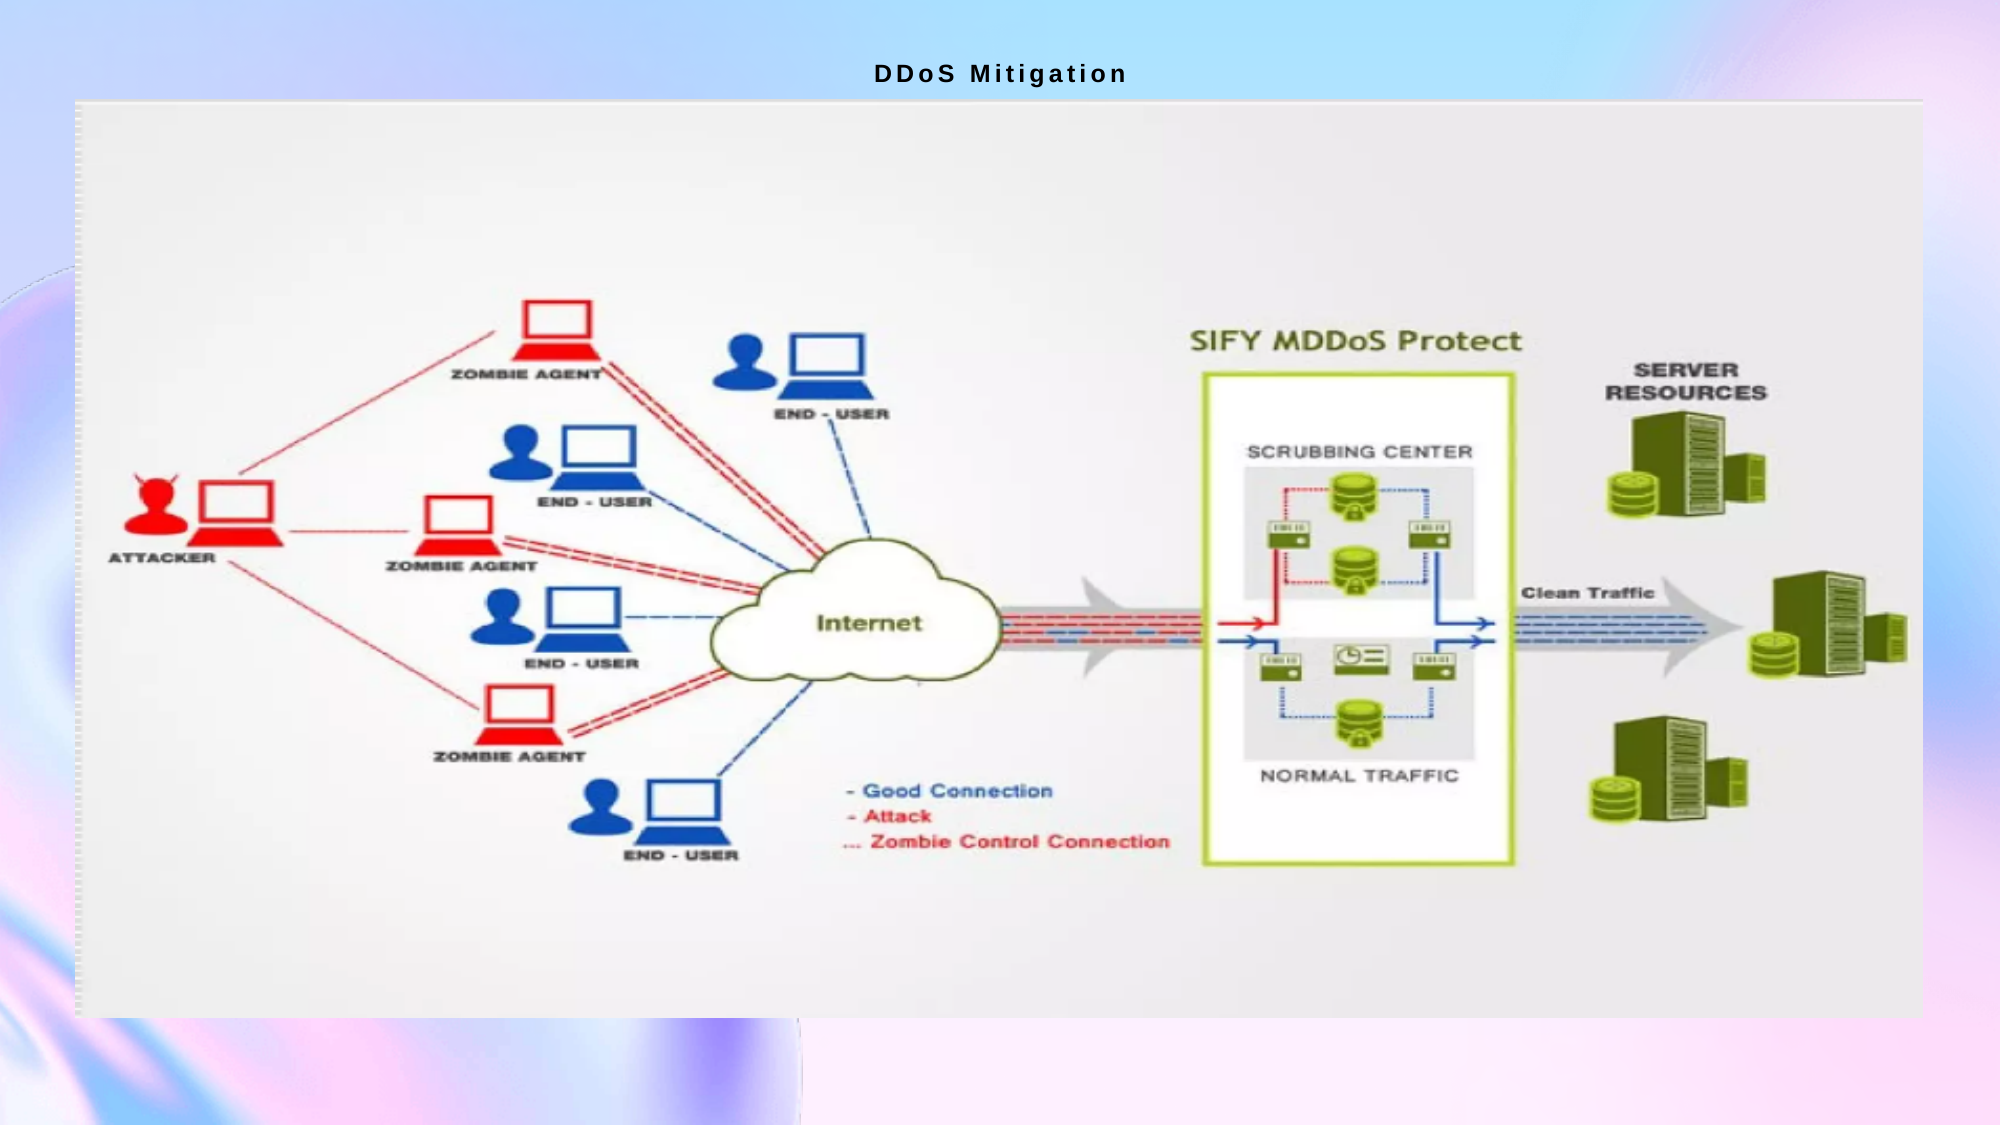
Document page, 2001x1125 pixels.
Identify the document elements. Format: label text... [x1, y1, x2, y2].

picture [0, 0, 2000, 1125]
footer DDoS Mitigation [662, 1, 1338, 99]
slide_number [662, 1018, 1338, 1125]
